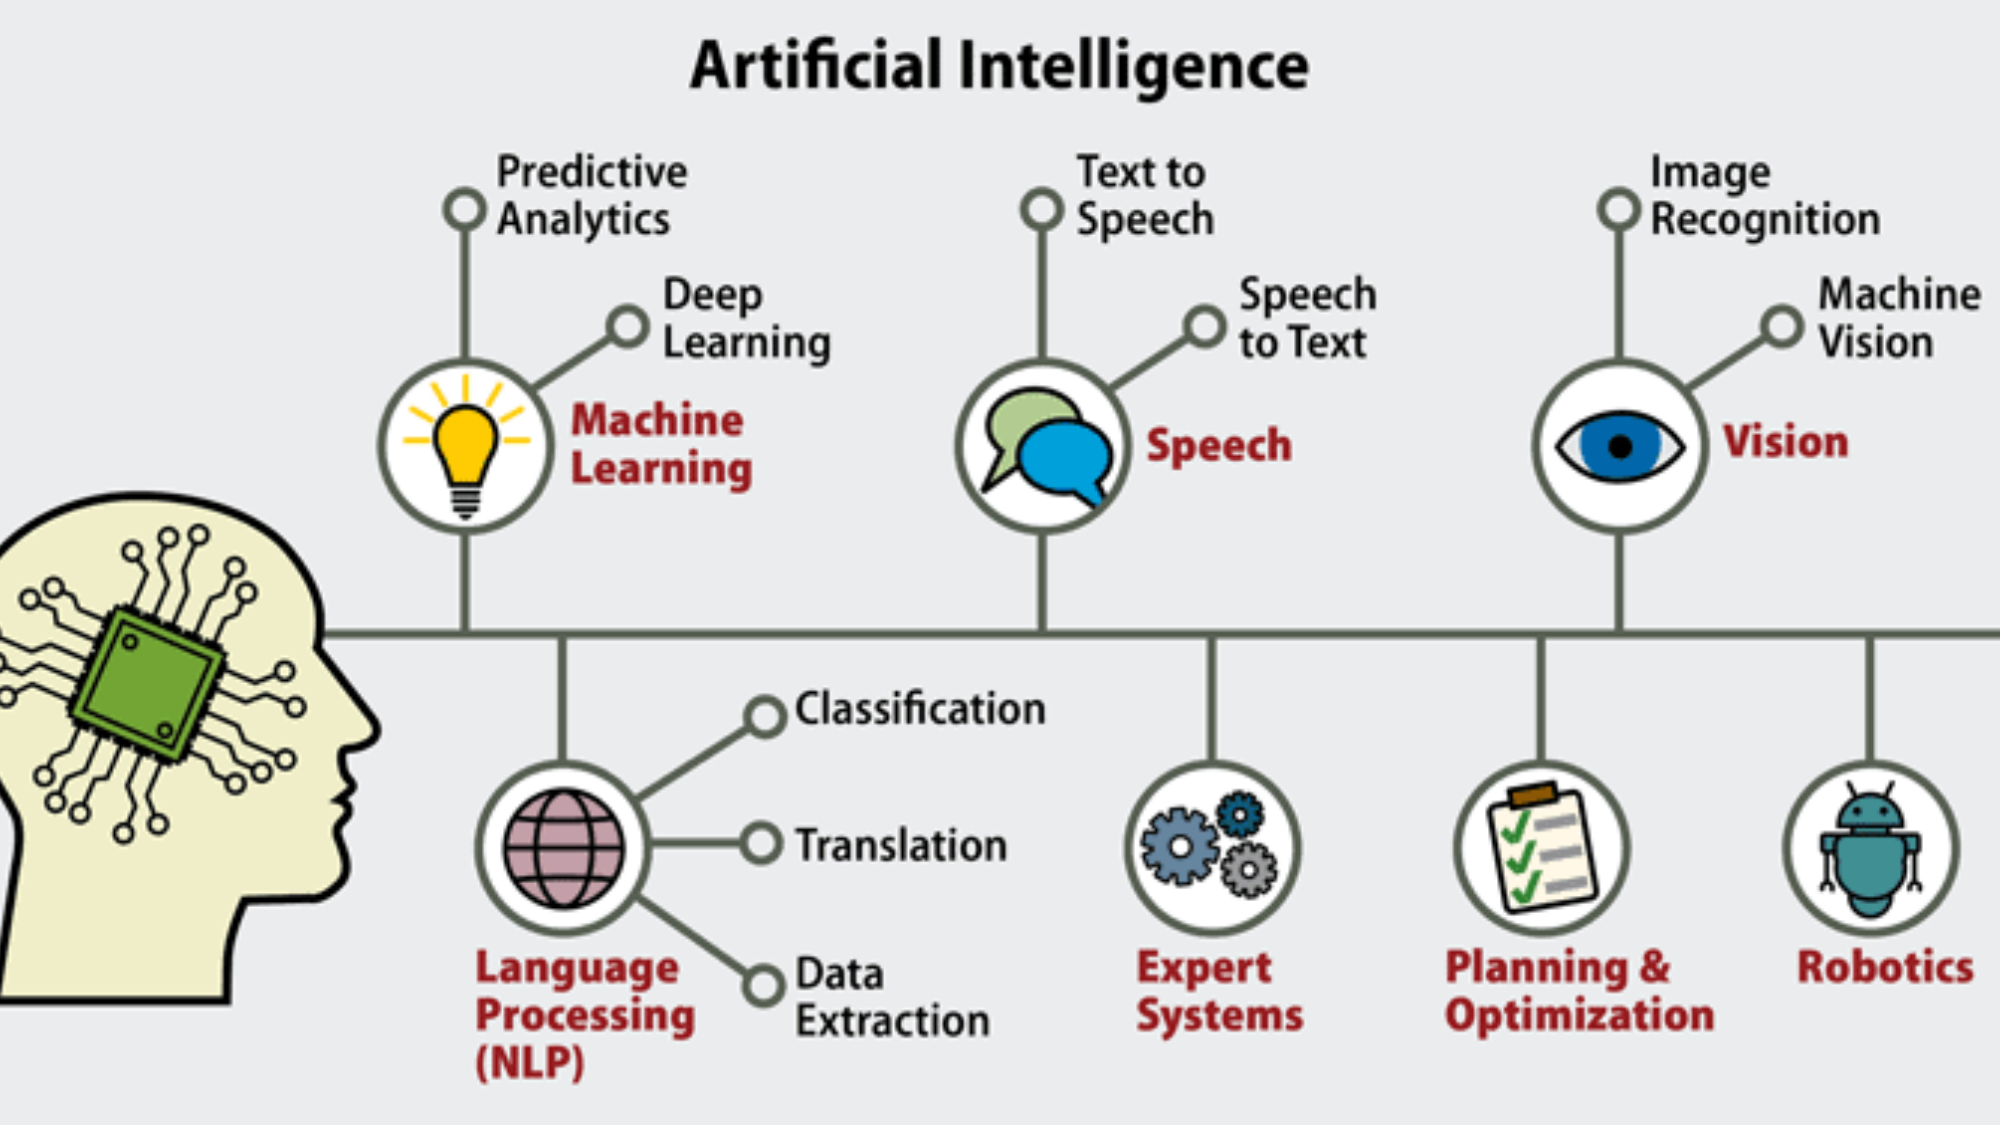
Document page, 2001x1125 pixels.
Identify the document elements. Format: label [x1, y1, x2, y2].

list [0, 0, 2000, 1125]
